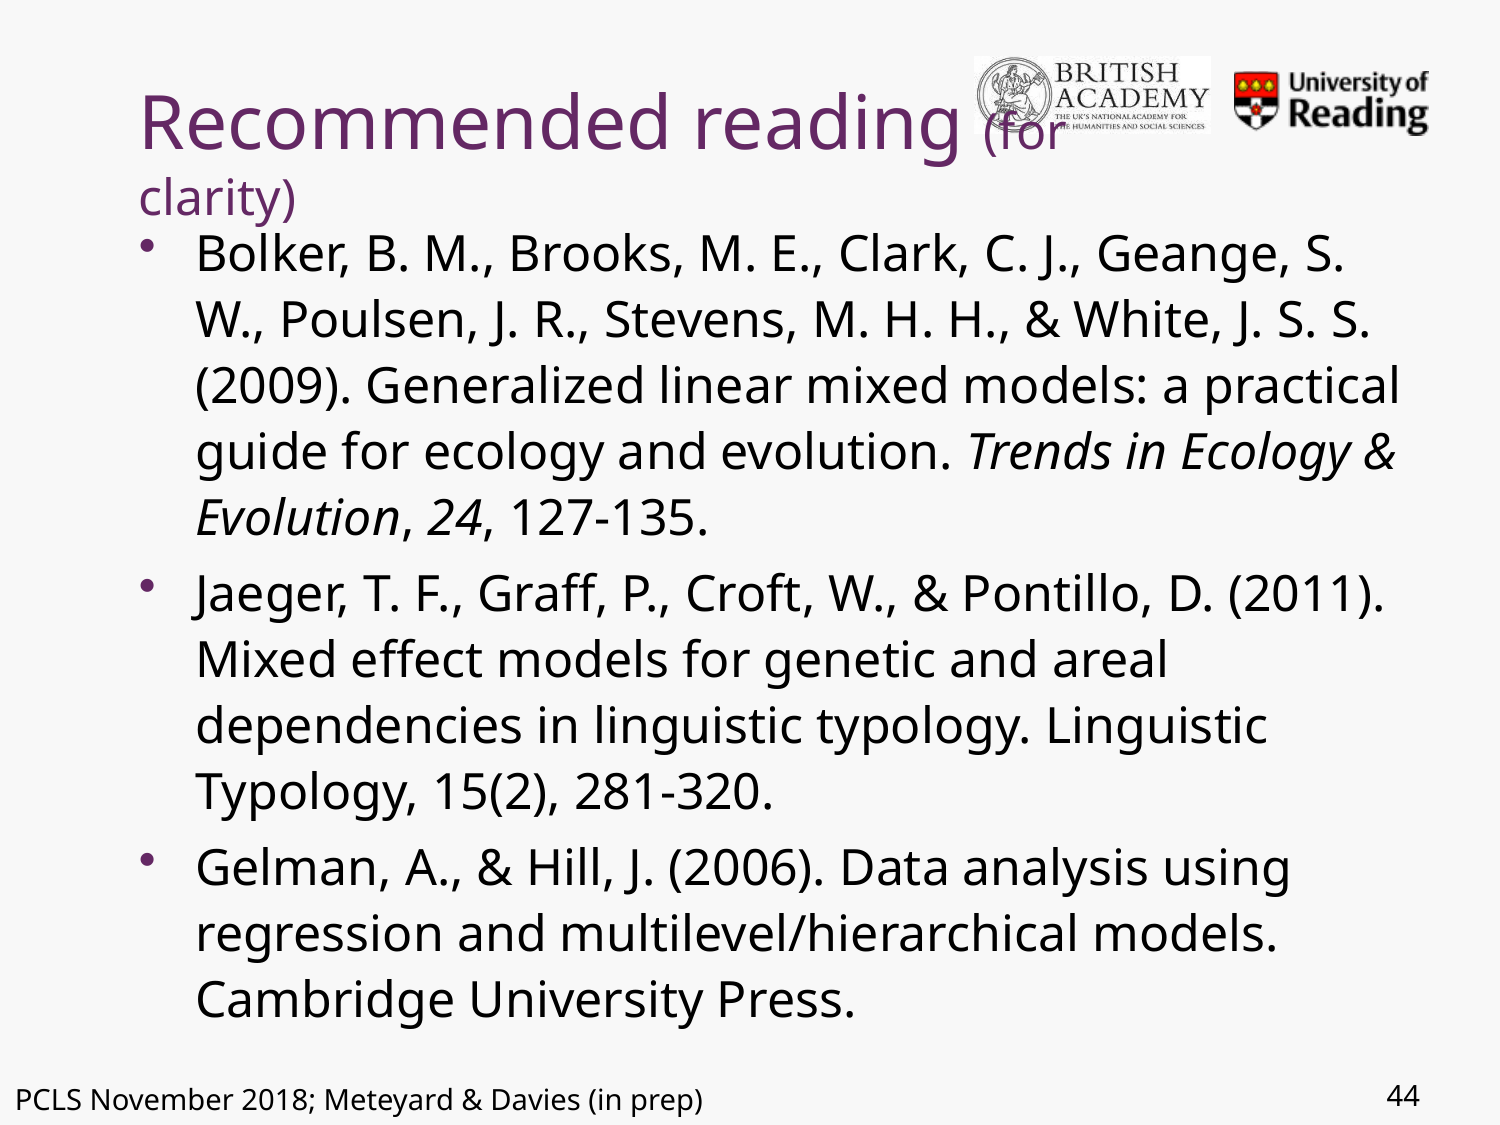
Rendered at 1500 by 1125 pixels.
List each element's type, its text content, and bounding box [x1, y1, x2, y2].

list Bolker, B. M., Brooks, M. E., Clark, C. J., Geange, S. W., Poulsen, J. R., Stevens, M. H. H., & White, J. S. S. (2009). Generalized linear mixed models: a practical guide for ecology and evolution. Trends in Ecology & Evolution, 24, 127-135. Jaeger, T. F., Graff, P., Croft, W., & Pontillo, D. (2011). Mixed effect models for genetic and areal dependencies in linguistic typology. Linguistic Typology, 15(2), 281-320. Gelman, A., & Hill, J. (2006). Data analysis using regression and multilevel/hierarchical models. Cambridge University Press. [123, 208, 1425, 1125]
title Recommended reading (for clarity) [123, 45, 1140, 208]
slide_number 44 [1324, 1069, 1436, 1125]
picture [1234, 71, 1429, 136]
